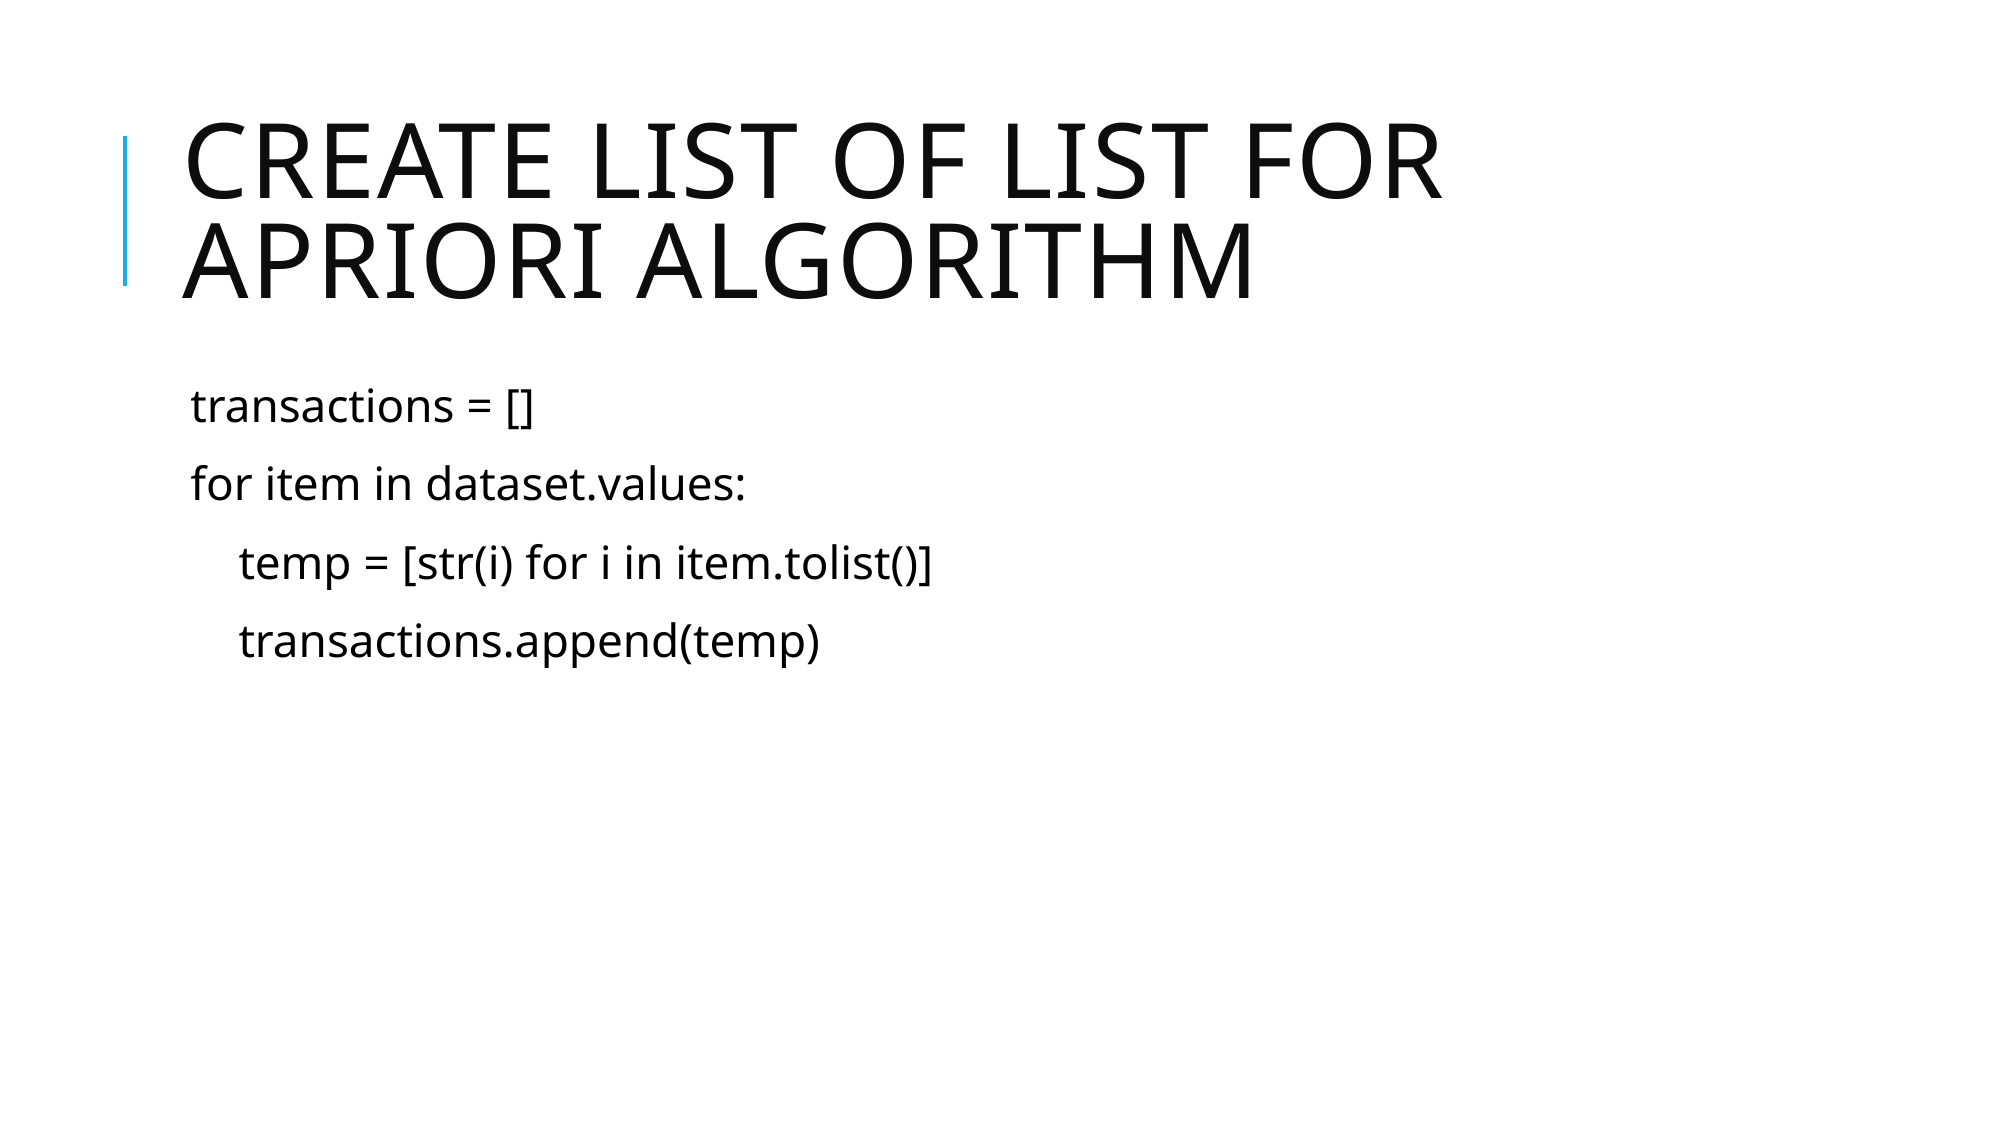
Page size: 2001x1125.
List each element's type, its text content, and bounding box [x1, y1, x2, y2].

title Create list of list for apriori algorithm [168, 96, 1763, 342]
list transactions = [] for item in dataset.values: temp = [str(i) for i in item.tolist()] transactions.append(temp) [168, 375, 1763, 1035]
